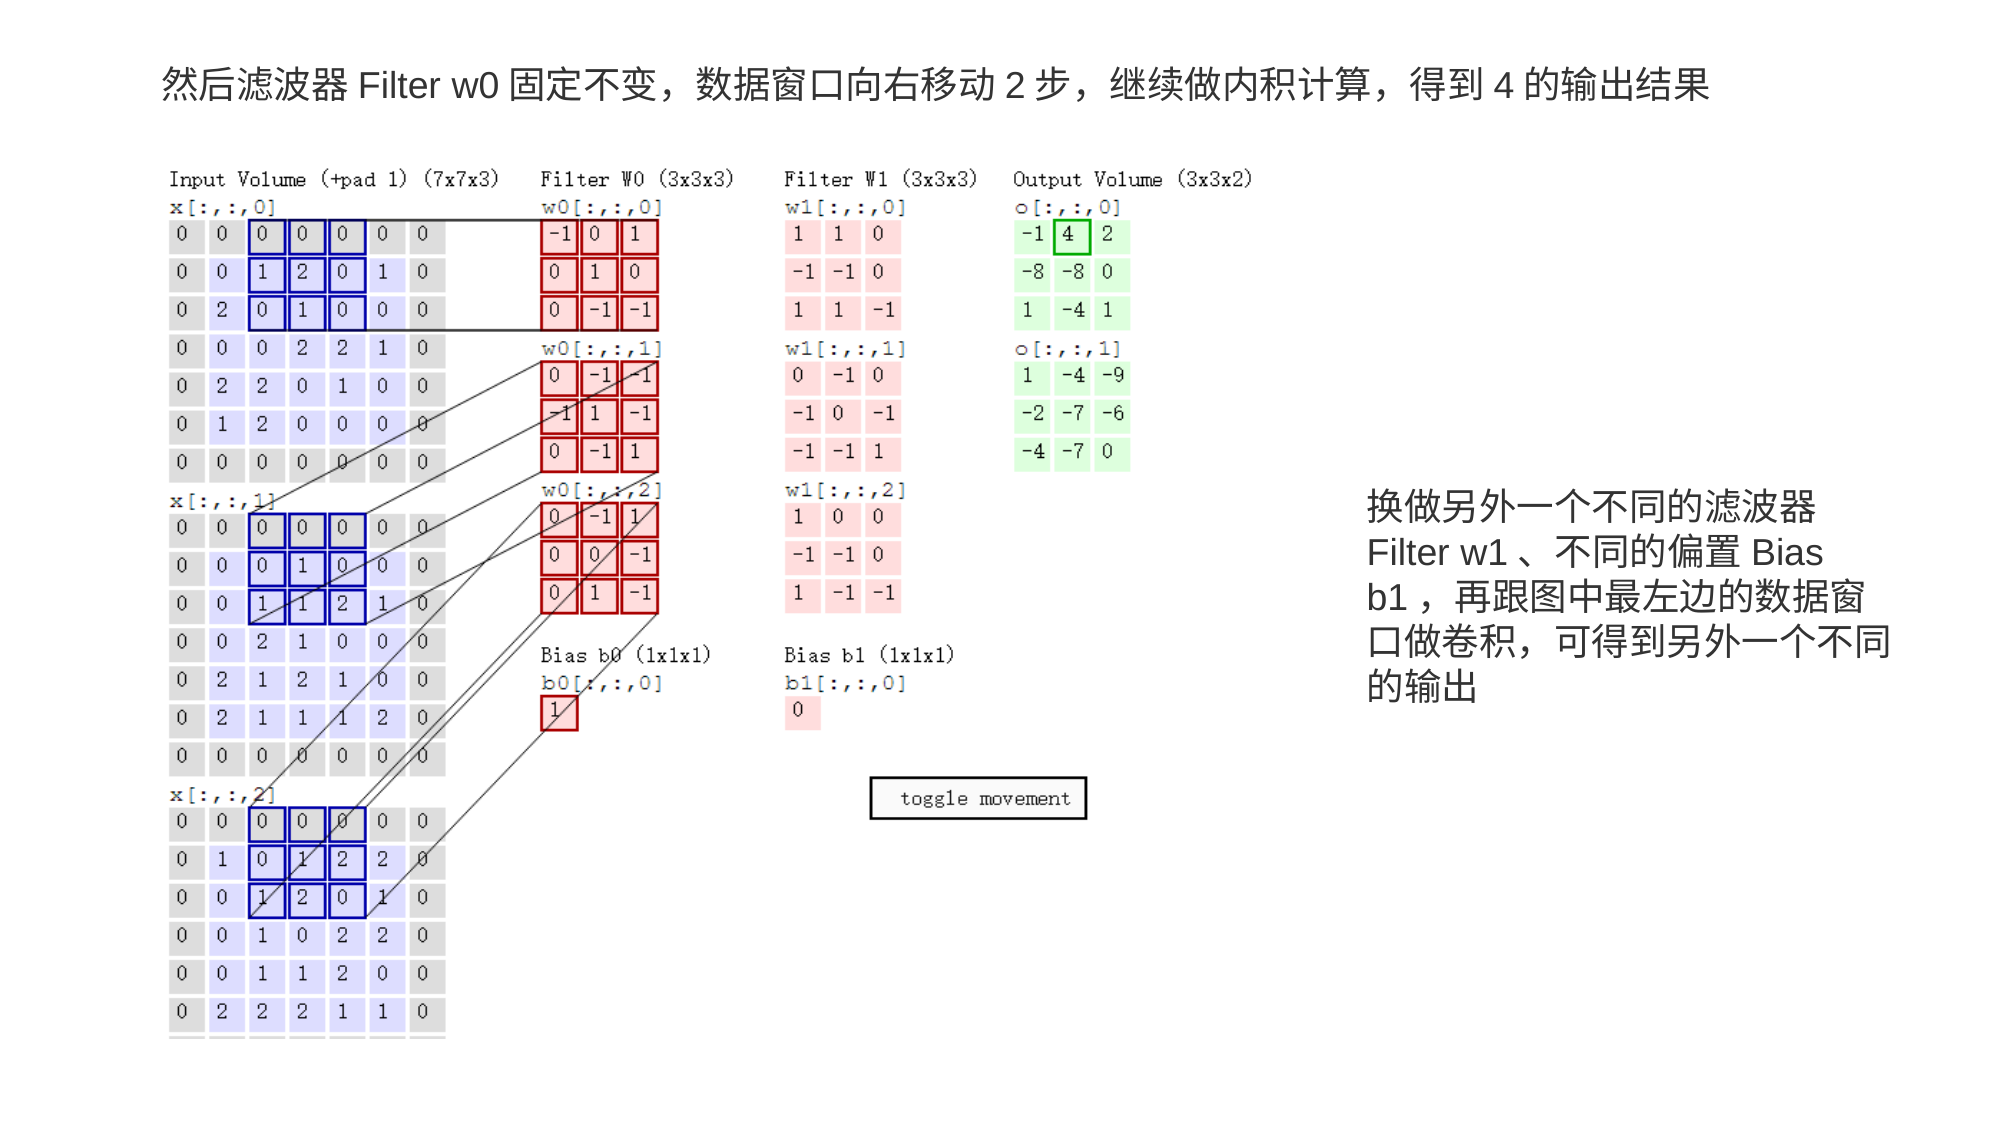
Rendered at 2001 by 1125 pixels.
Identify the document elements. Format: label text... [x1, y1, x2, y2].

text_box 换做另外一个不同的滤波器Filter w1、不同的偏置Bias b1，再跟图中最左边的数据窗口做卷积，可得到另外一个不同的输出 [1351, 475, 1912, 716]
text_box 然后滤波器Filter w0固定不变，数据窗口向右移动2步，继续做内积计算，得到4的输出结果 [112, 53, 1934, 114]
picture [155, 166, 1301, 1039]
